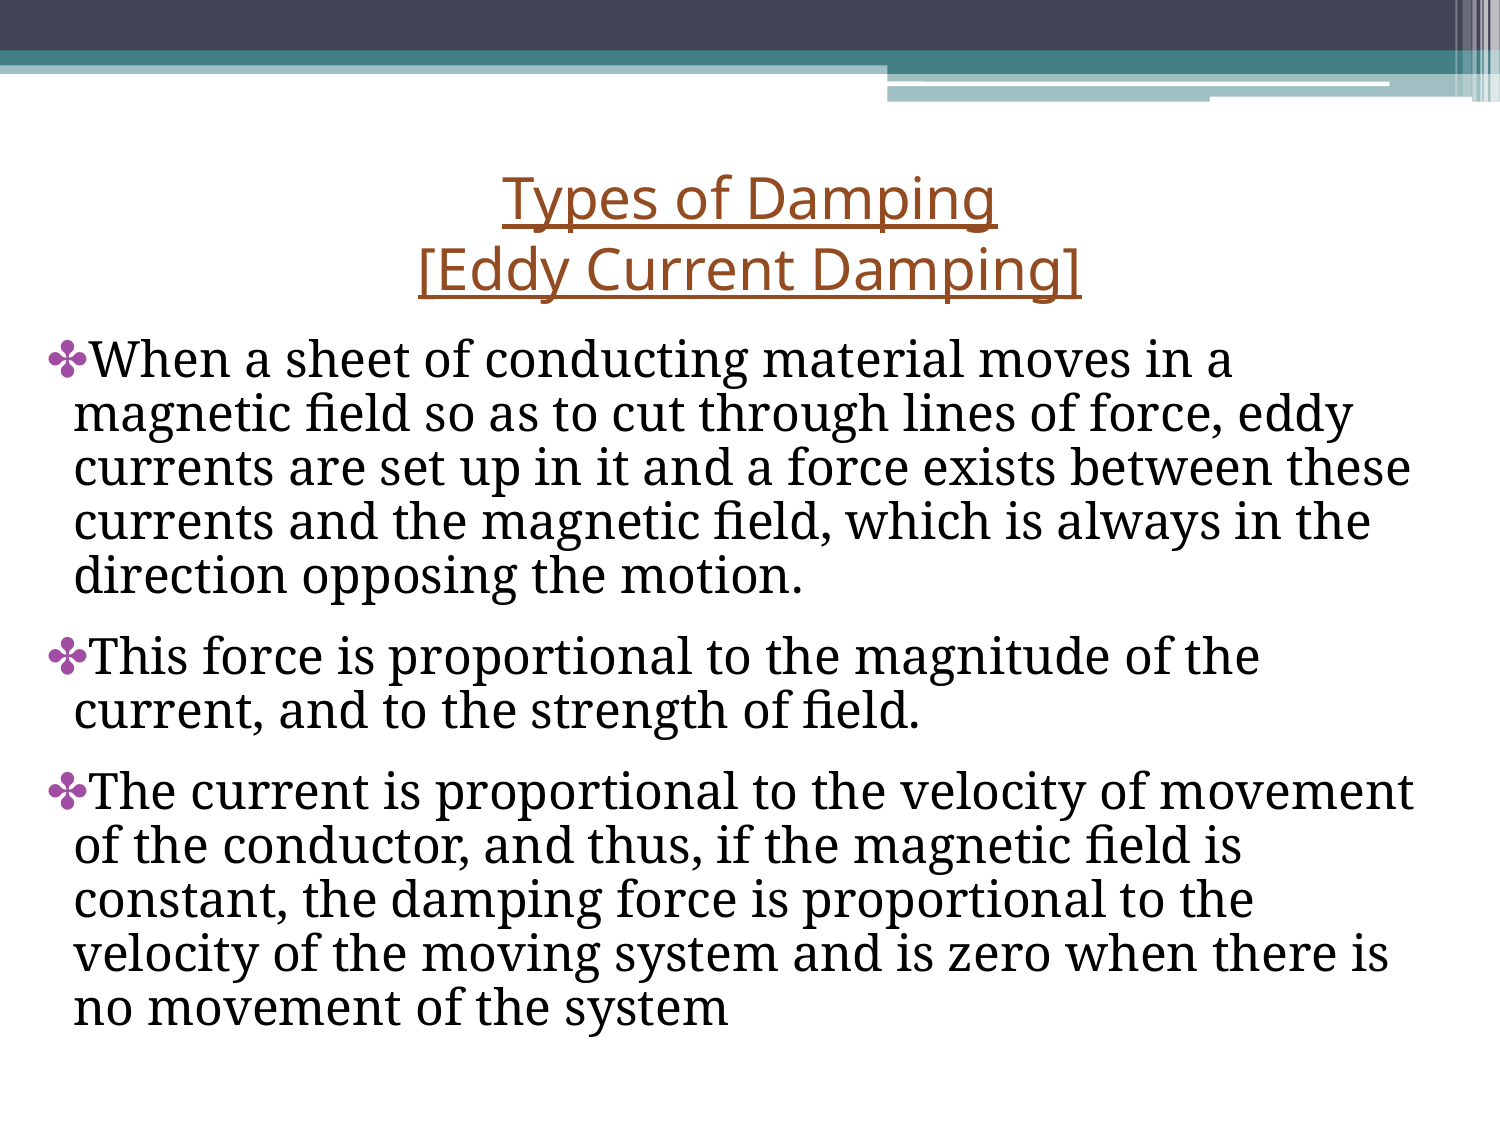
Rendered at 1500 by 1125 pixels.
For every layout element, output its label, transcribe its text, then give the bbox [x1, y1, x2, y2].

title Types of Damping [Eddy Current Damping] [74, 143, 1426, 320]
list When a sheet of conducting material moves in a magnetic field so as to cut through lines of force, eddy currents are set up in it and a force exists between these currents and the magnetic field, which is always in the direction opposing the motion. This force is proportional to the magnitude of the current, and to the strength of field. The current is proportional to the velocity of movement of the conductor, and thus, if the magnetic field is constant, the damping force is proportional to the velocity of the moving system and is zero when there is no movement of the system [24, 326, 1426, 1091]
